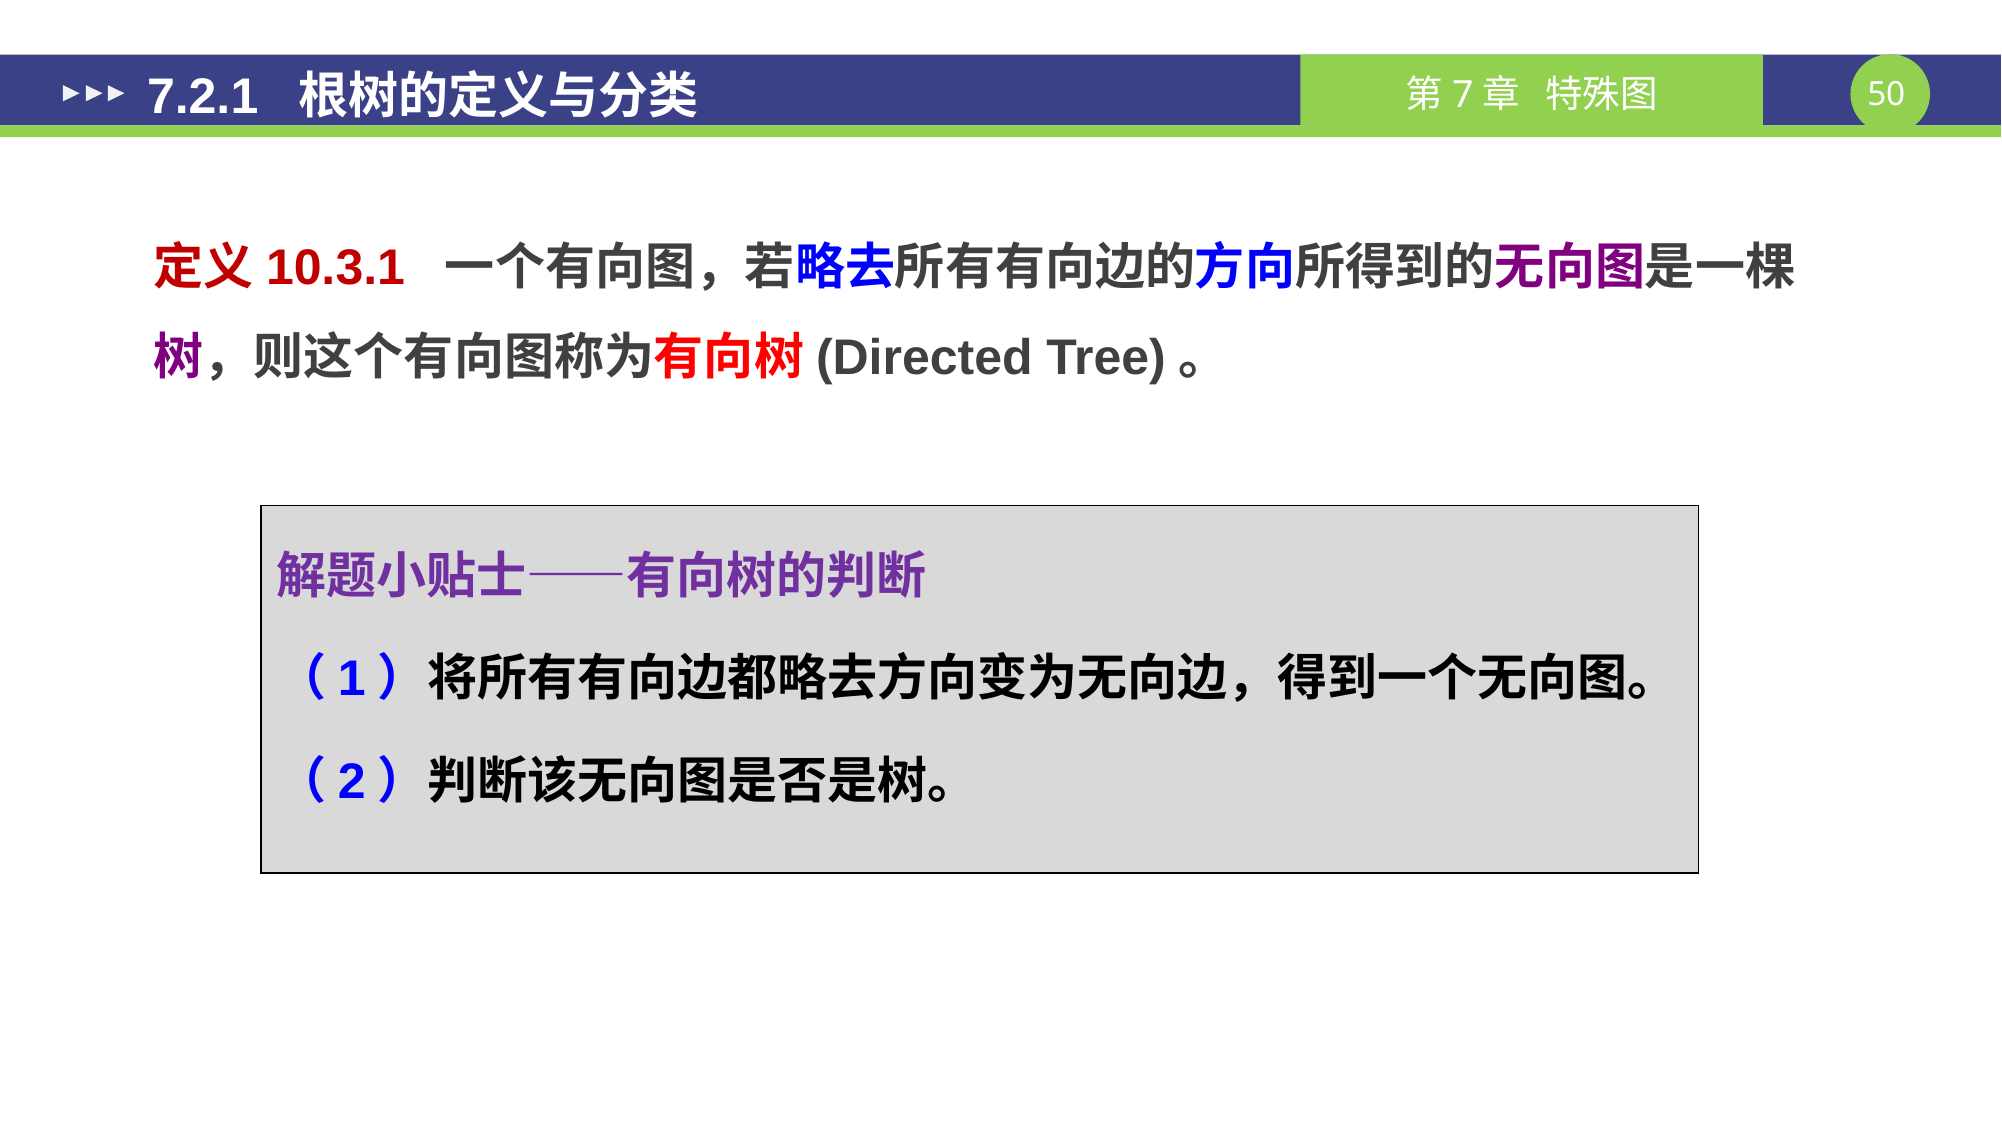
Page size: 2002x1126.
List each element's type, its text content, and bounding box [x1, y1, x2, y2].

text_box 解题小贴士——有向树的判断 （1）将所有有向边都略去方向变为无向边，得到一个无向图。 （2）判断该无向图是否是树。 [260, 505, 1699, 873]
list 定义10.3.1 一个有向图，若略去所有有向边的方向所得到的无向图是一棵树，则这个有向图称为有向树(Directed Tree)。 [133, 194, 1826, 476]
title 7.2.1 根树的定义与分类 [127, 57, 1003, 129]
